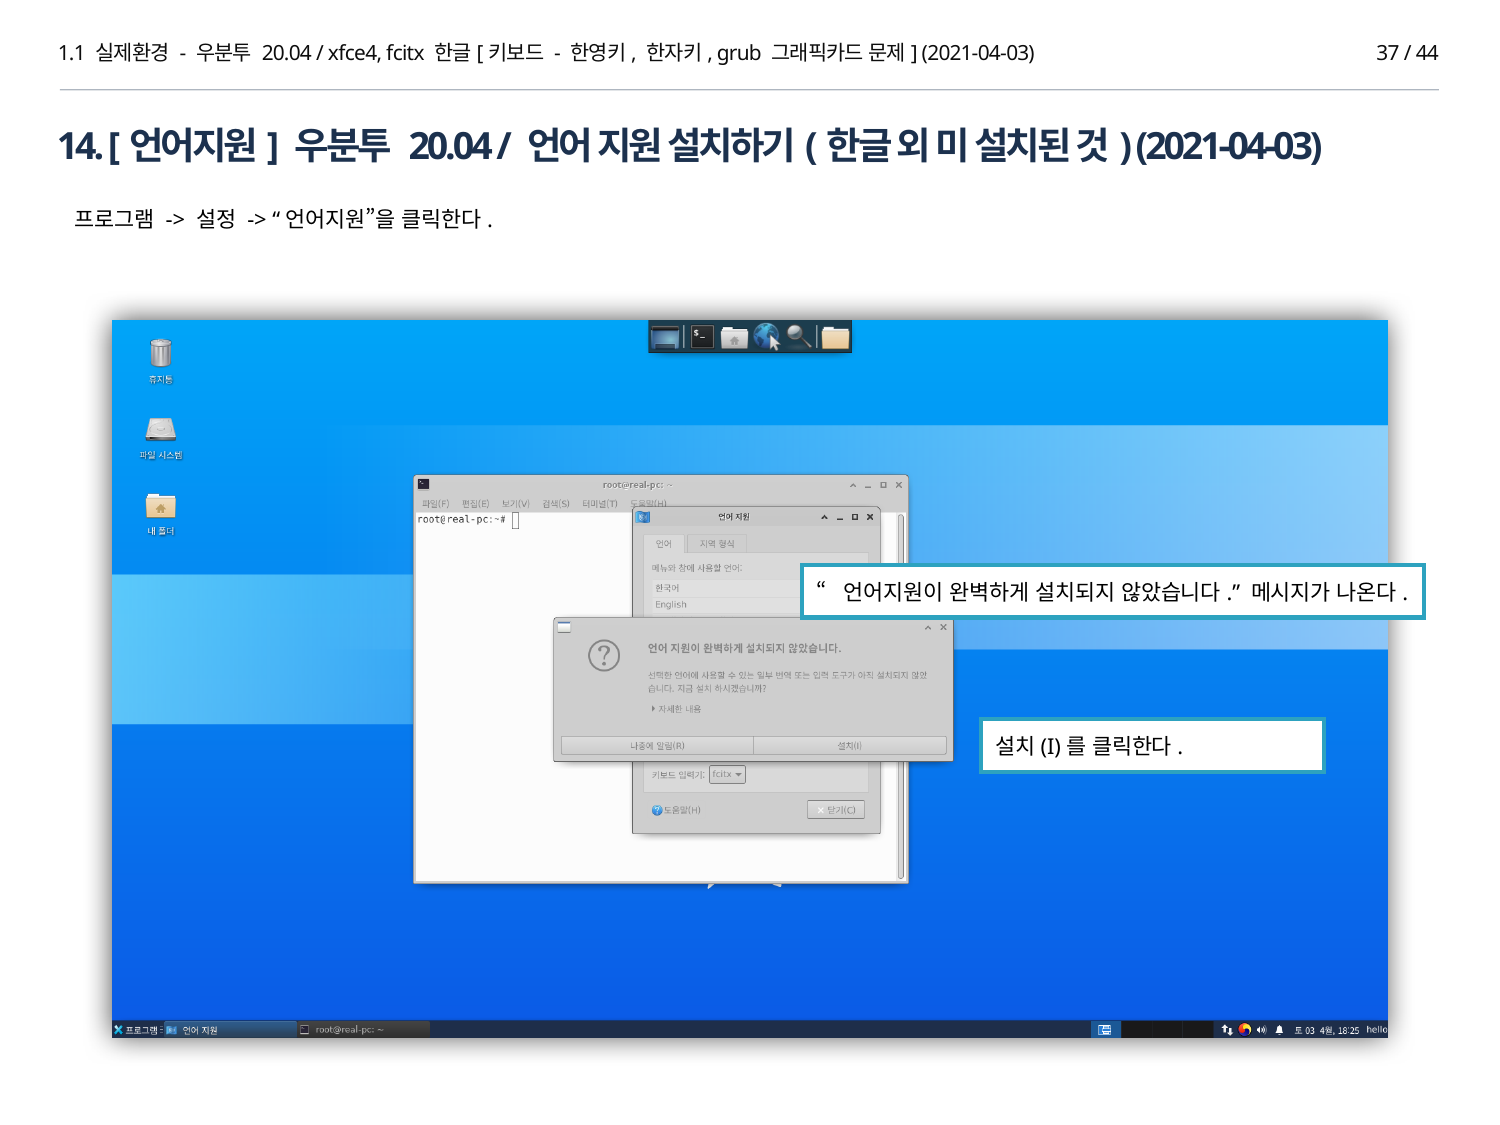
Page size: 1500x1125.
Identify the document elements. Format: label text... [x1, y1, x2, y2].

picture [649, 320, 851, 352]
text_box 14. [언어지원] 우분투 20.04 / 언어 지원 설치하기(한글 외 미 설치된 것) (2021-04-03) [42, 114, 1439, 211]
text_box “언어지원이 완벽하게 설치되지 않았습니다.” 메시지가 나온다. [1391, 563, 1426, 620]
text_box 37 / 44 [1193, 31, 1454, 75]
picture [112, 339, 1388, 1039]
text_box 1.1 실제환경 - 우분투 20.04 / xfce4, fcitx 한글[키보드 - 한영키, 한자키, grub 그래픽카드 문제] (2021-04-03) [43, 32, 1193, 72]
text_box 프로그램 -> 설정 -> “언어지원”을 클릭한다. [59, 192, 1450, 245]
